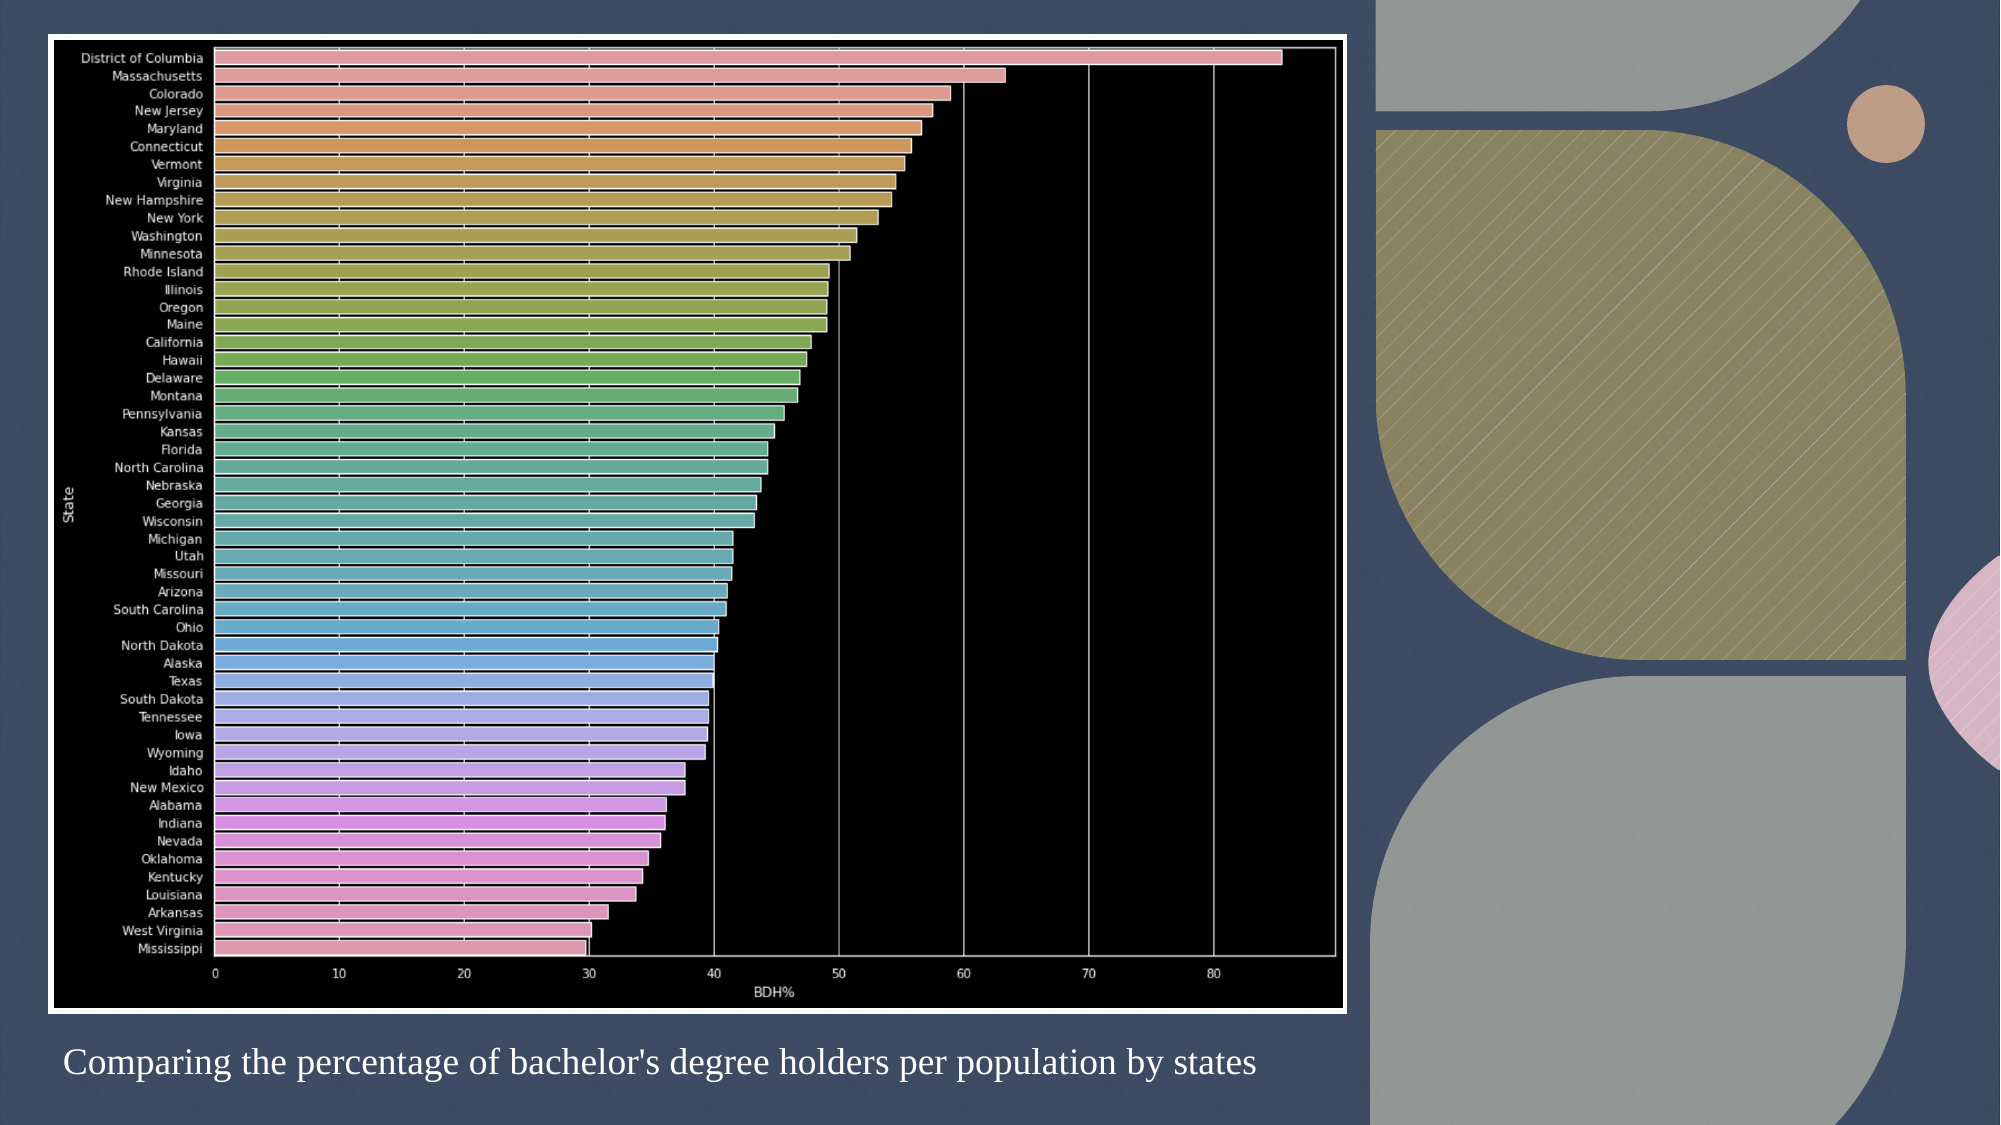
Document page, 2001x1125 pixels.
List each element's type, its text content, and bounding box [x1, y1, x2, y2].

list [48, 34, 1347, 1014]
text_box Comparing the percentage of bachelor's degree holders per population by states [48, 1029, 1347, 1090]
